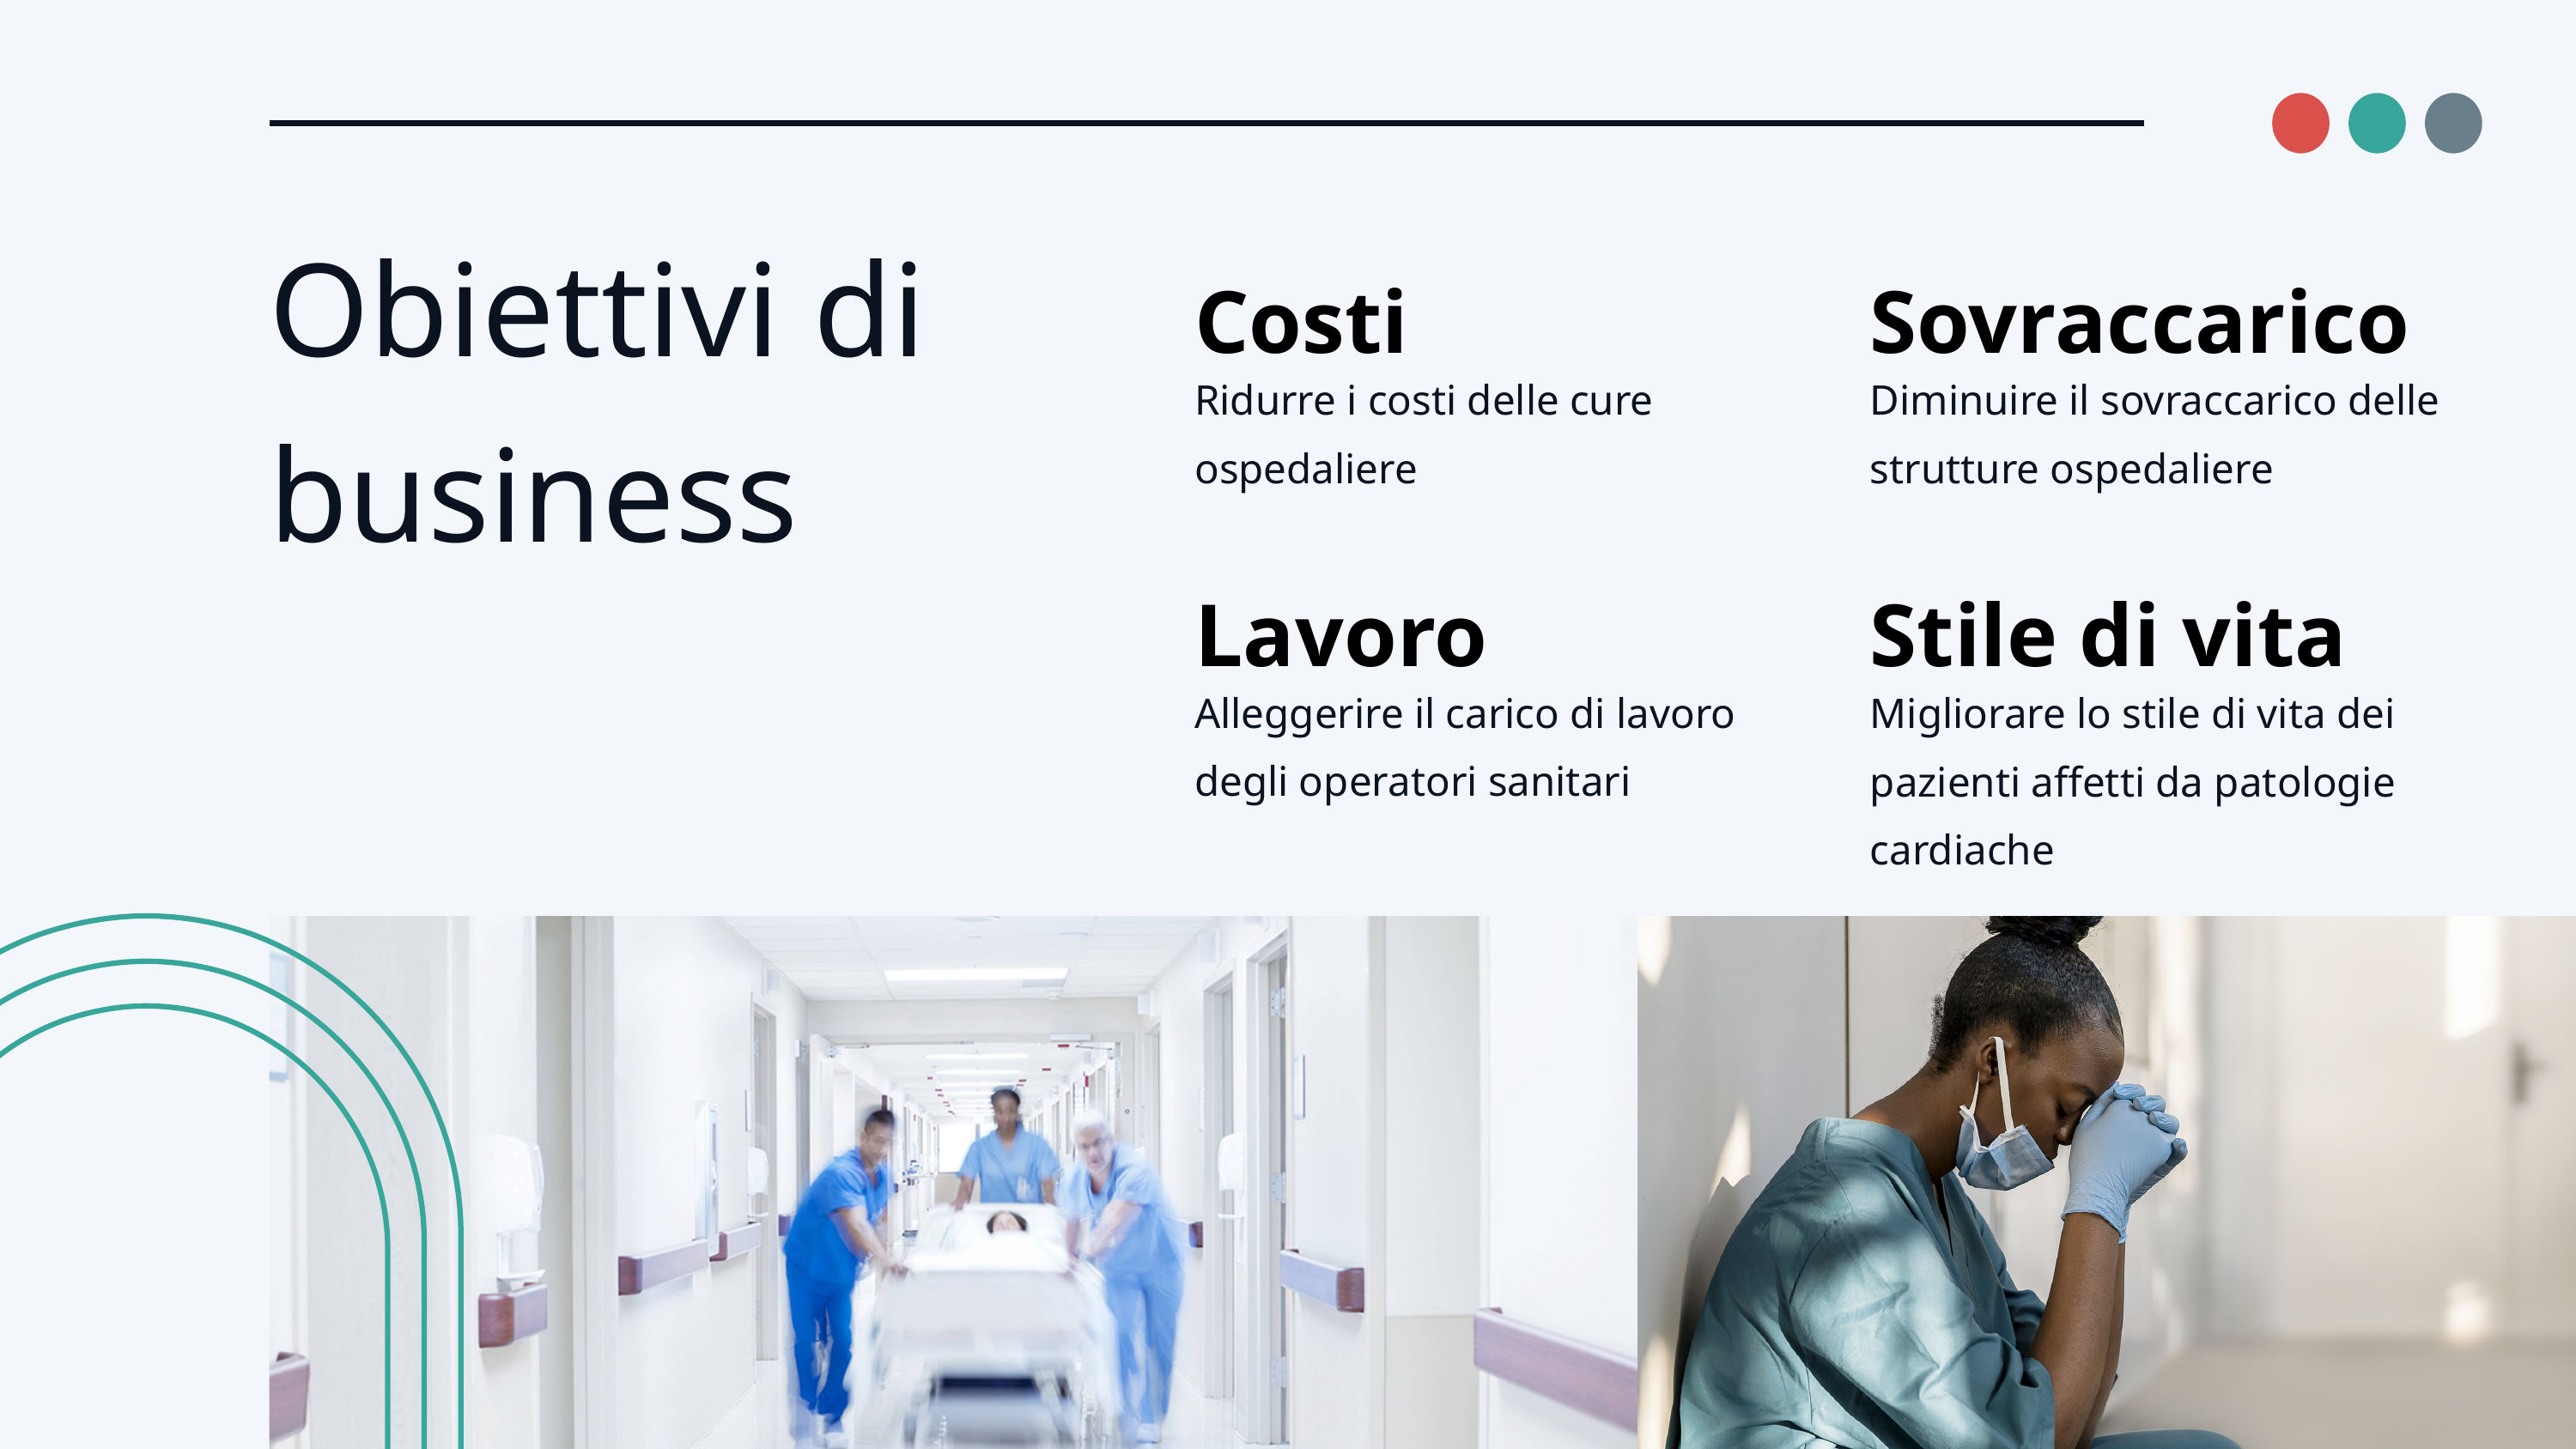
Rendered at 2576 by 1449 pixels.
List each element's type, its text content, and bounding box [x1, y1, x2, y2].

picture [461, 915, 2576, 1449]
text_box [1869, 246, 2486, 475]
text_box [2348, 93, 2406, 154]
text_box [0, 915, 461, 1449]
text_box [2425, 93, 2482, 154]
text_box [1194, 246, 1810, 475]
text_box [1869, 559, 2486, 857]
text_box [1194, 559, 1810, 787]
text_box Obiettivi di business [269, 197, 1091, 568]
text_box [2272, 93, 2330, 154]
